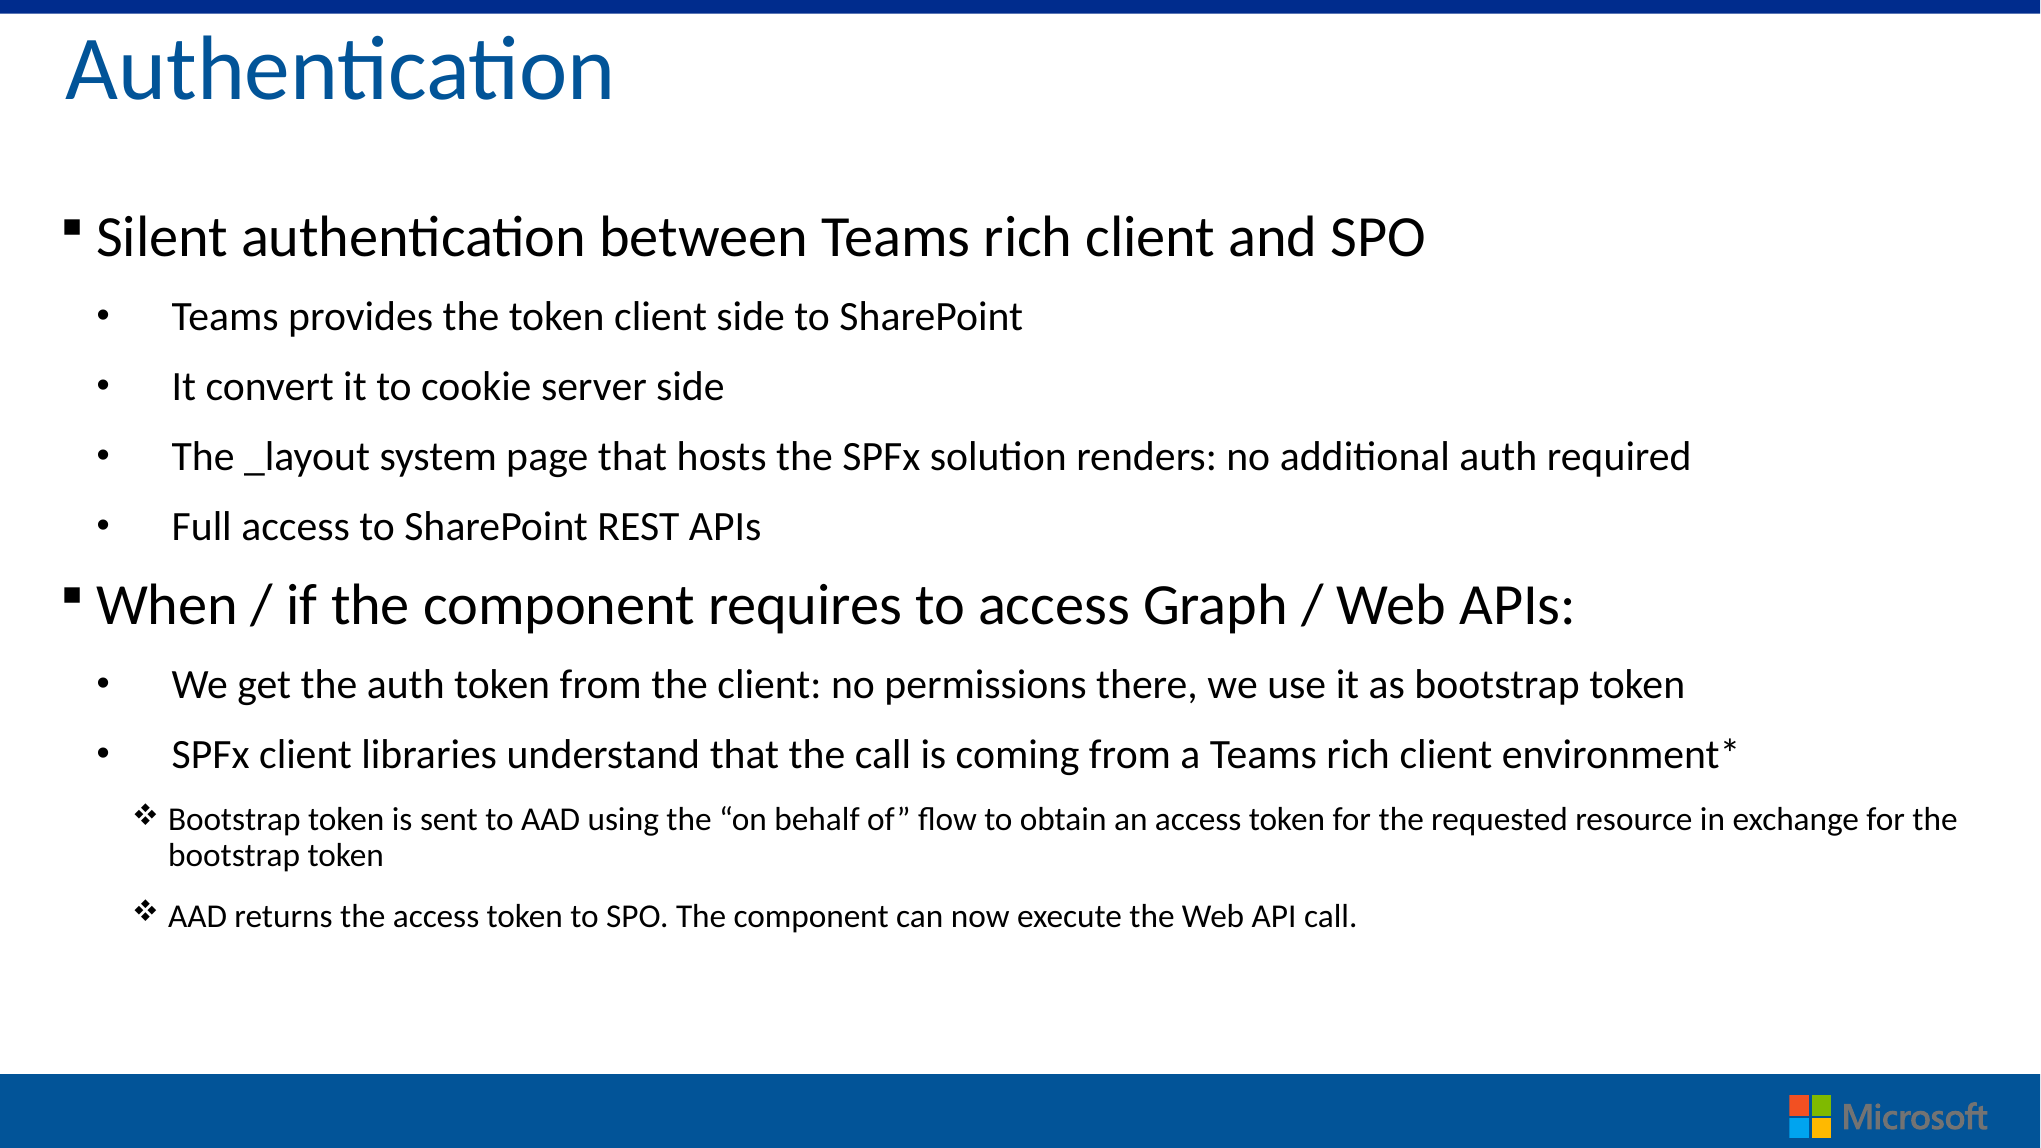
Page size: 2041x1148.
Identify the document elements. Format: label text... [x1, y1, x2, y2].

text_box Silent authentication between Teams rich client and SPO Teams provides the token client side to SharePoint It convert it to cookie server side The _layout system page that hosts the SPFx solution renders: no additional auth required Full access to SharePoint REST APIs When / if the component requires to access Graph / Web APIs: We get the auth token from the client: no permissions there, we use it as bootstrap token SPFx client libraries understand that the call is coming from a Teams rich client environment* Bootstrap token is sent to AAD using the “on behalf of” flow to obtain an access token for the requested resource in exchange for the bootstrap token AAD returns the access token to SPO. The component can now execute the Web API call. [45, 198, 1995, 1017]
title Authentication [51, 13, 2010, 100]
